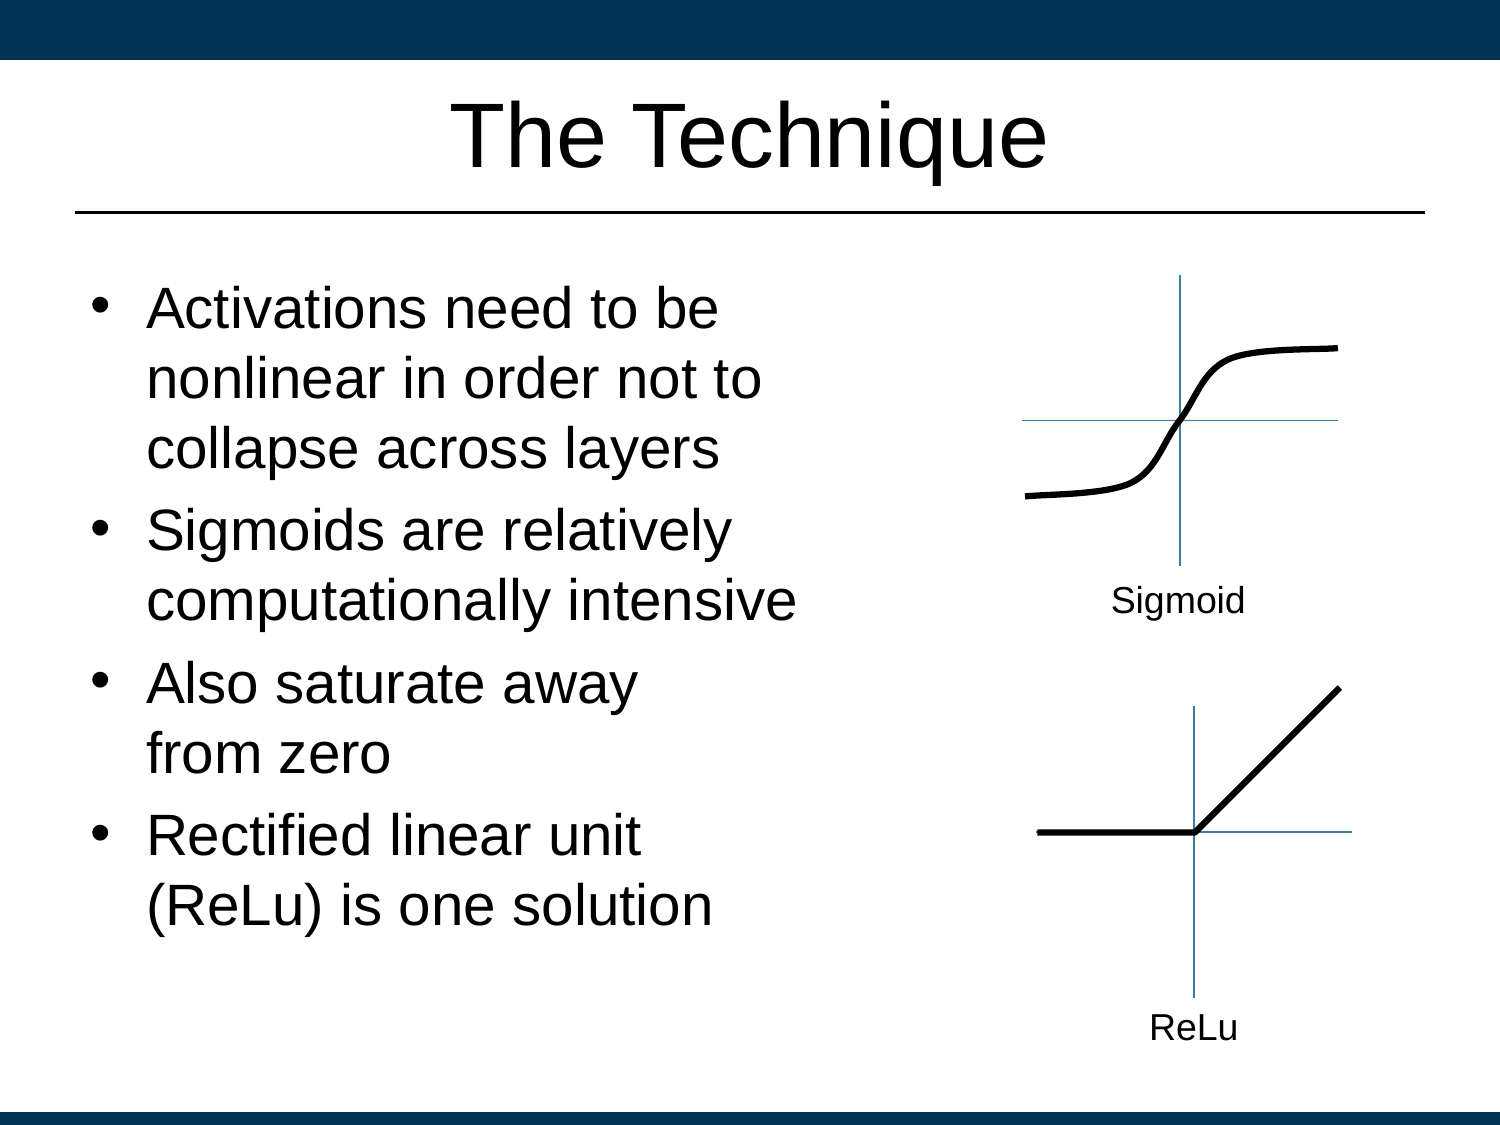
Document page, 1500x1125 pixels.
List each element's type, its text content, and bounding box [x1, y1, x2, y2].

list Activations need to be nonlinear in order not to collapse across layers Sigmoids are relatively computationally intensive Also saturate away from zero Rectified linear unit (ReLu) is one solution [75, 262, 838, 1005]
title The Technique [75, 37, 1425, 225]
text_box Sigmoid [1021, 575, 1335, 638]
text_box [1021, 274, 1339, 567]
text_box ReLu [1035, 987, 1352, 1065]
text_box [1037, 687, 1341, 998]
